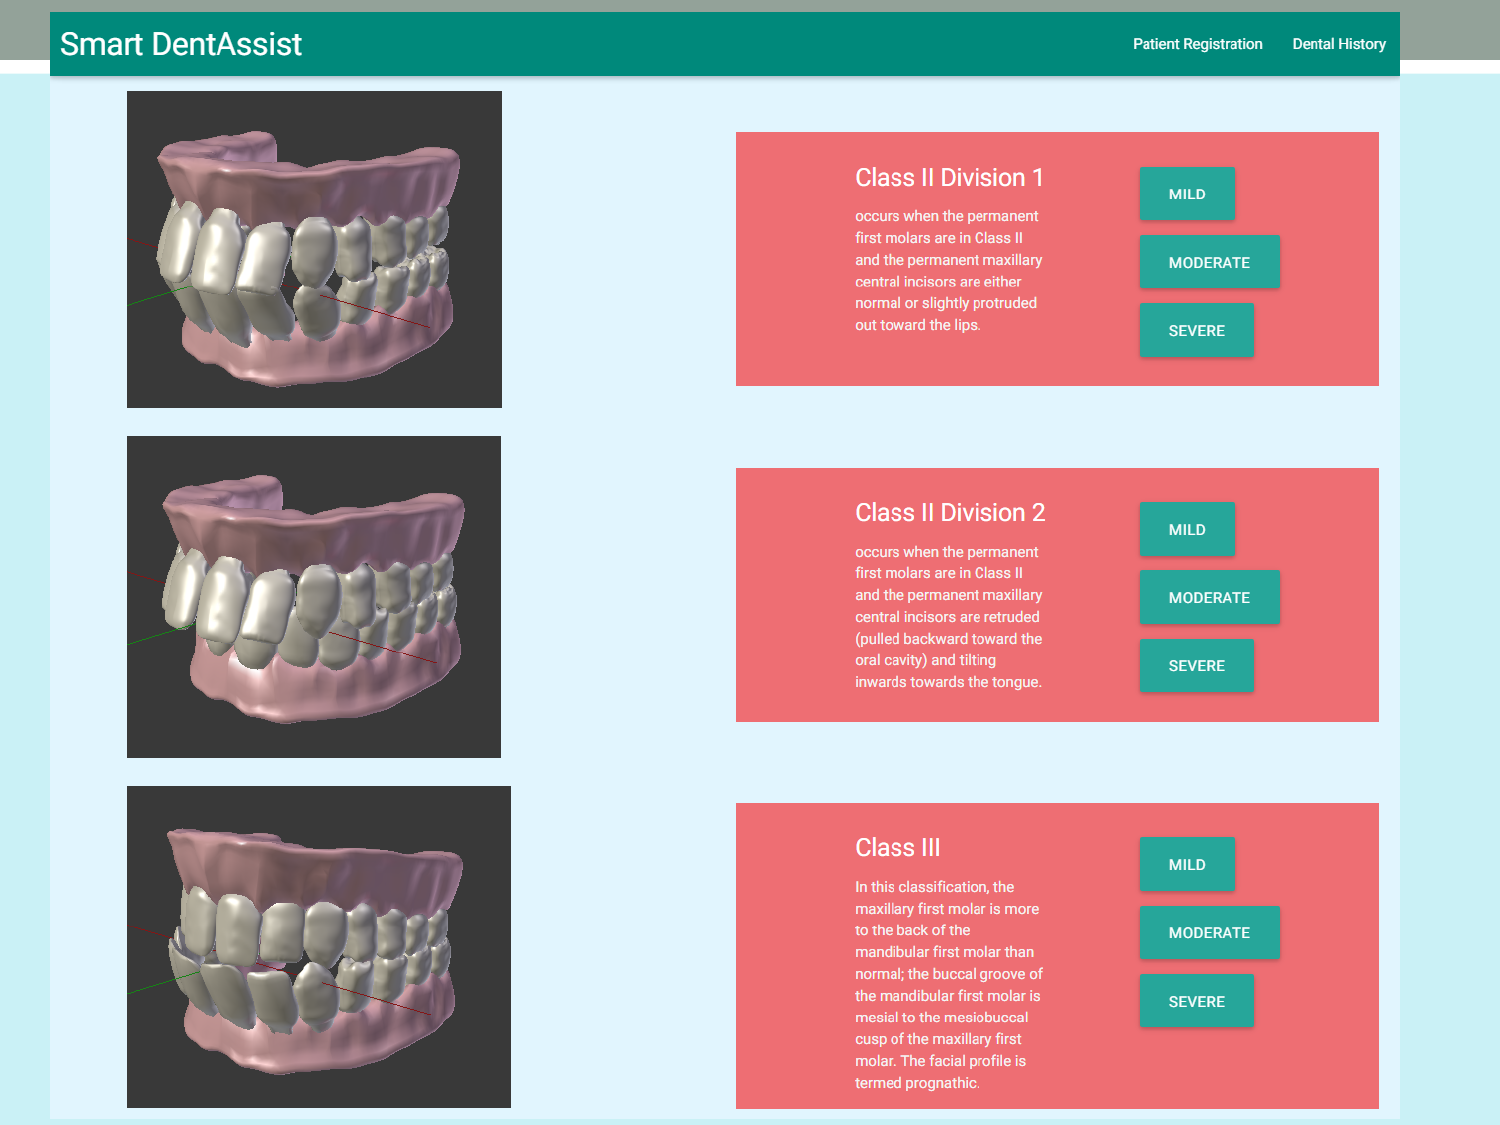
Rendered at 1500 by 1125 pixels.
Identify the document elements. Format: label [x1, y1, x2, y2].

picture [49, 12, 1401, 1119]
